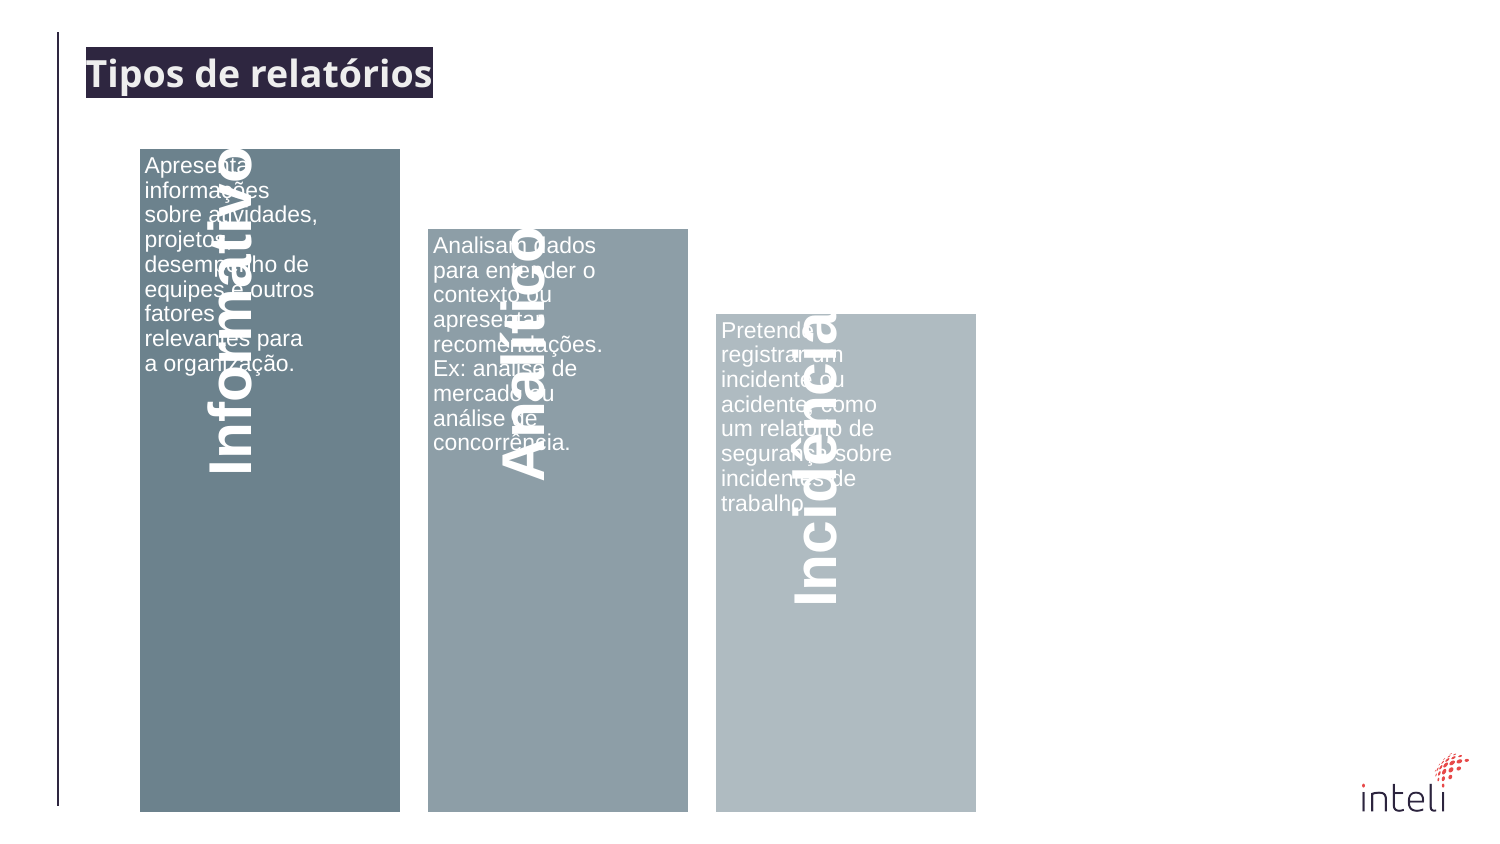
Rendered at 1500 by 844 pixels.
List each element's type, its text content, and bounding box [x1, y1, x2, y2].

picture [1361, 753, 1469, 813]
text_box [85, 120, 1031, 844]
text_box Tipos de relatórios [85, 42, 1079, 103]
